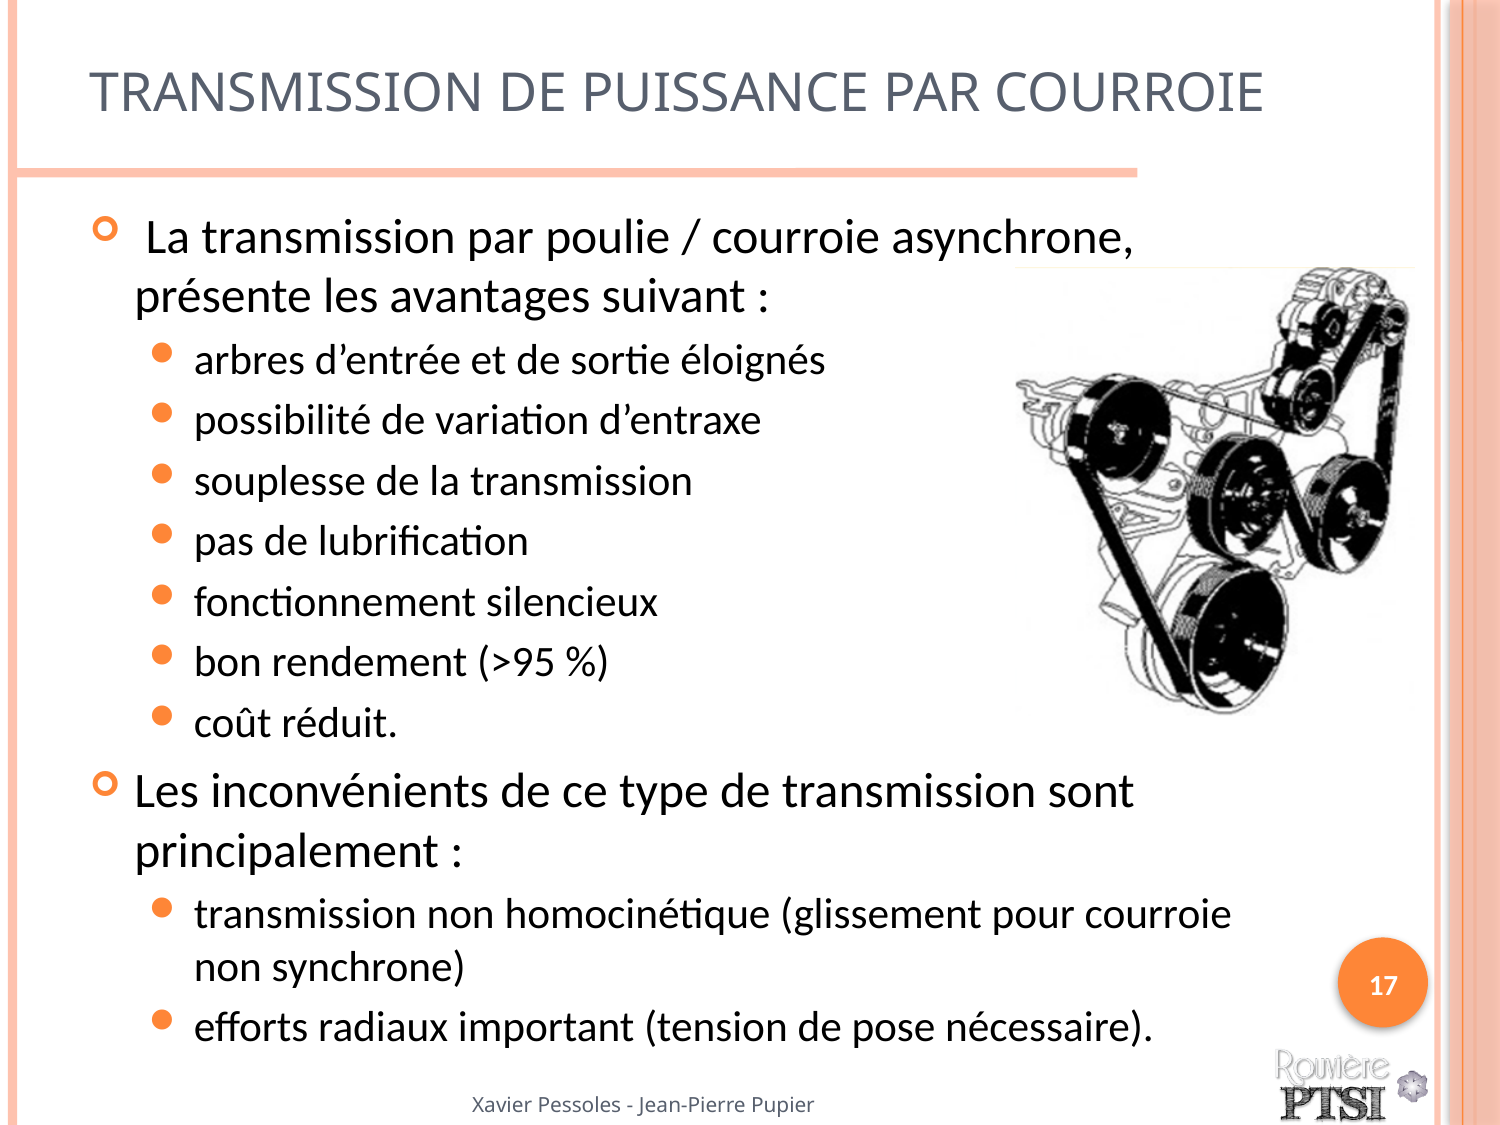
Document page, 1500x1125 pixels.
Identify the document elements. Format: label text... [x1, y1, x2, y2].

list La transmission par poulie / courroie asynchrone, présente les avantages suivant : arbres d’entrée et de sortie éloignés possibilité de variation d’entraxe souplesse de la transmission pas de lubrification fonctionnement silencieux bon rendement (>95 %) coût réduit. Les inconvénients de ce type de transmission sont principalement : transmission non homocinétique (glissement pour courroie non synchrone) efforts radiaux important (tension de pose nécessaire). [75, 196, 1300, 1062]
slide_number 17 [1333, 940, 1434, 1027]
title Transmission de puissance par courroie [75, 19, 1300, 161]
picture [1015, 266, 1416, 717]
footer Xavier Pessoles - Jean-Pierre Pupier [12, 1086, 1275, 1125]
picture [1274, 1048, 1428, 1125]
